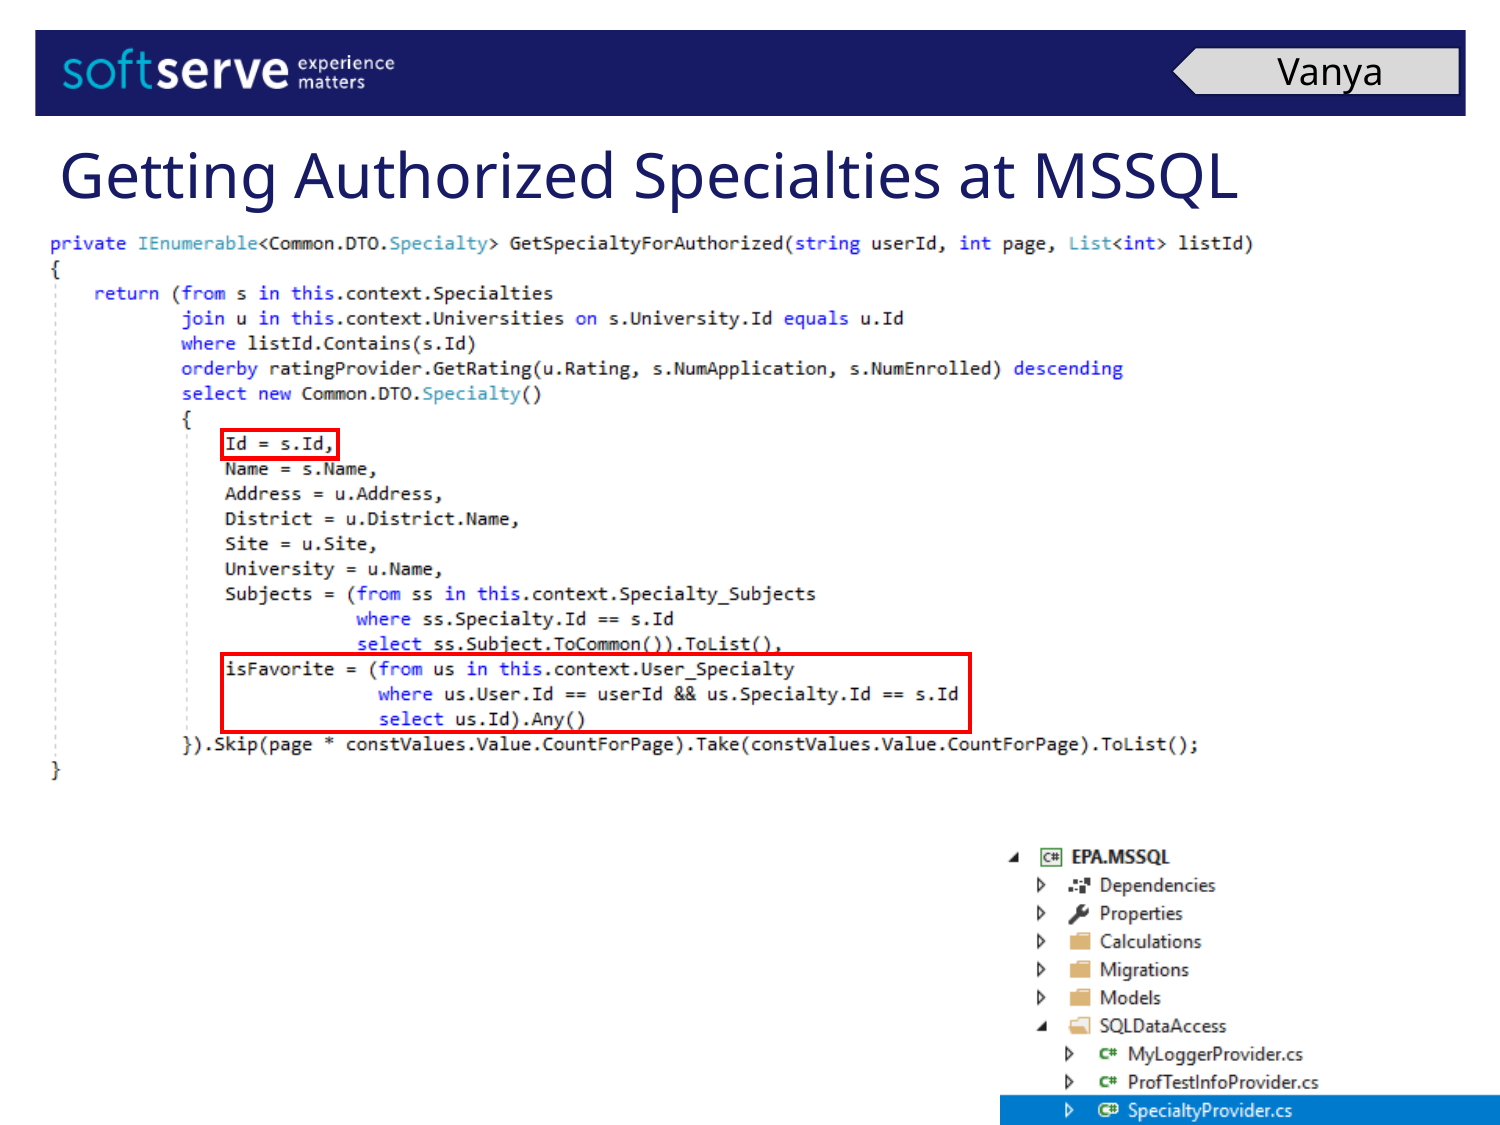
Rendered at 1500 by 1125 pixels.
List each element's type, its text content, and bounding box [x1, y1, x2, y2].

picture [44, 231, 1264, 786]
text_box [1171, 40, 1460, 102]
picture [999, 842, 1500, 1125]
subtitle Getting Authorized Specialties at MSSQL [44, 137, 1453, 213]
